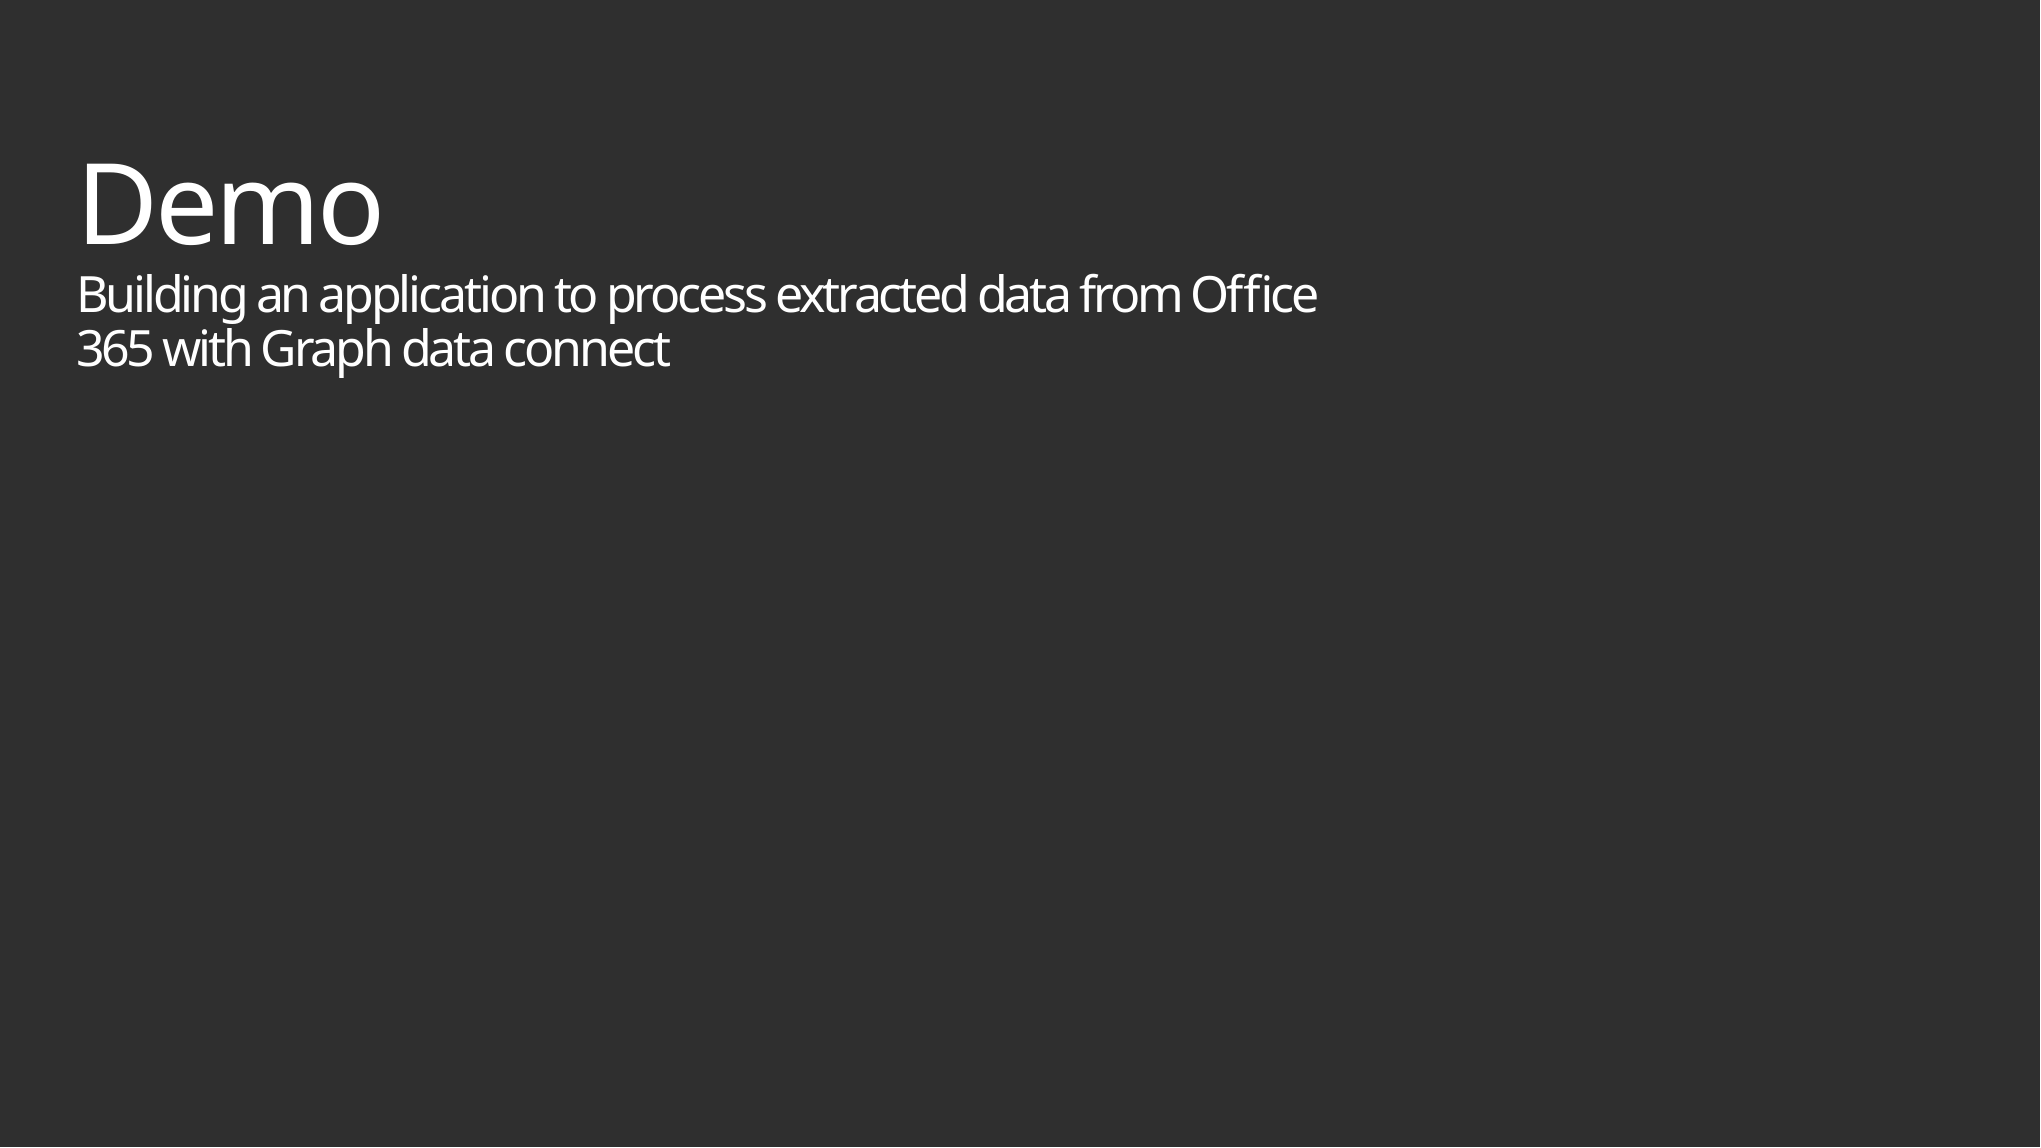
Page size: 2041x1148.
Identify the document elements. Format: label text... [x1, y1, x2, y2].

title Demo Building an application to process extracted data from Office 365 with Graph data connect [76, 147, 1324, 743]
